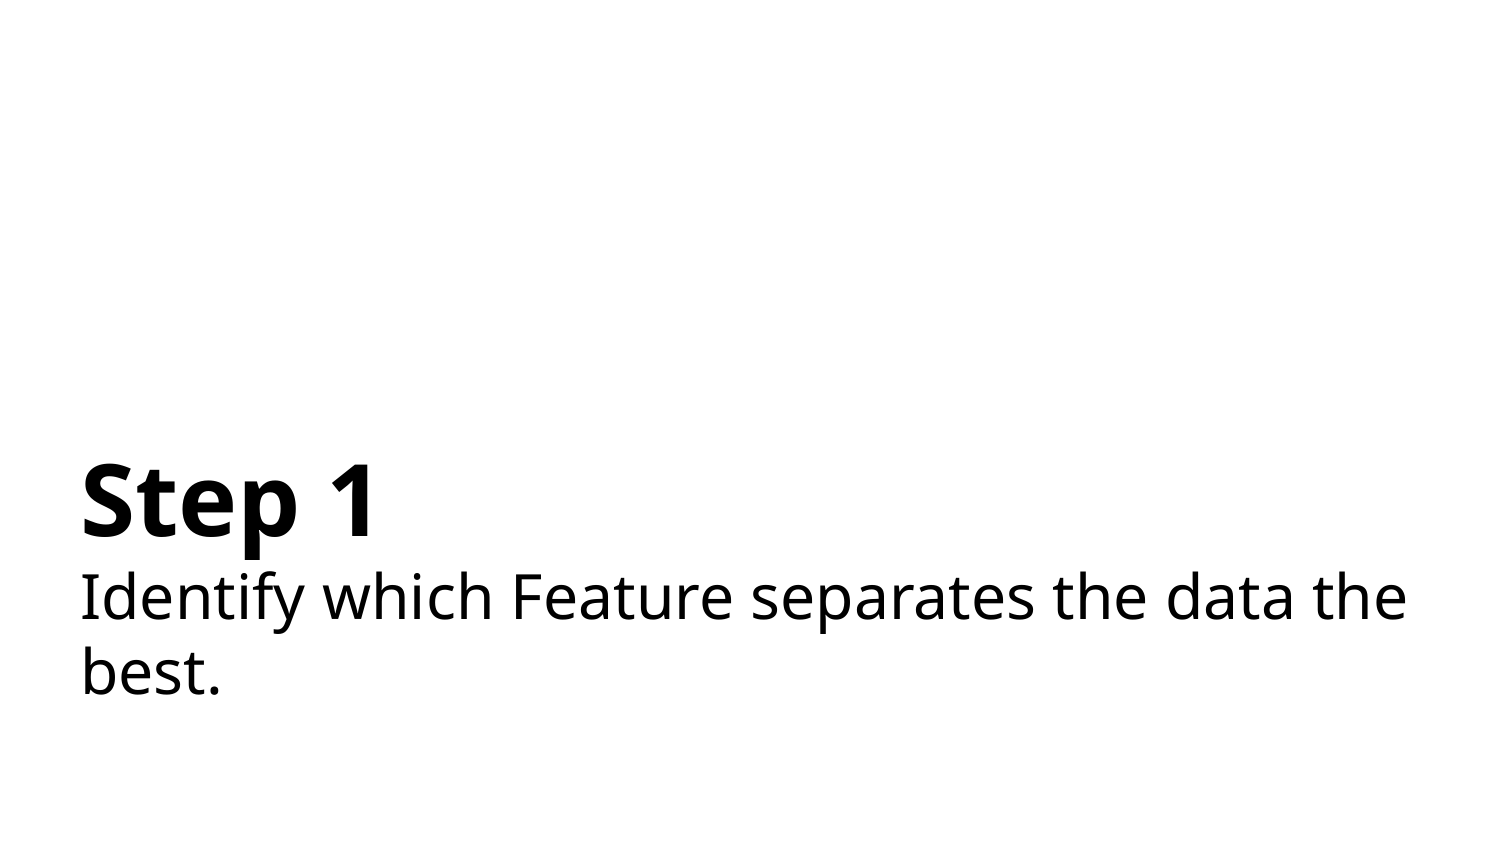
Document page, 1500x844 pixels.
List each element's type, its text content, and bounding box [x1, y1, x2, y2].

text_box Step 1 Identify which Feature separates the data the best. [65, 421, 1463, 516]
